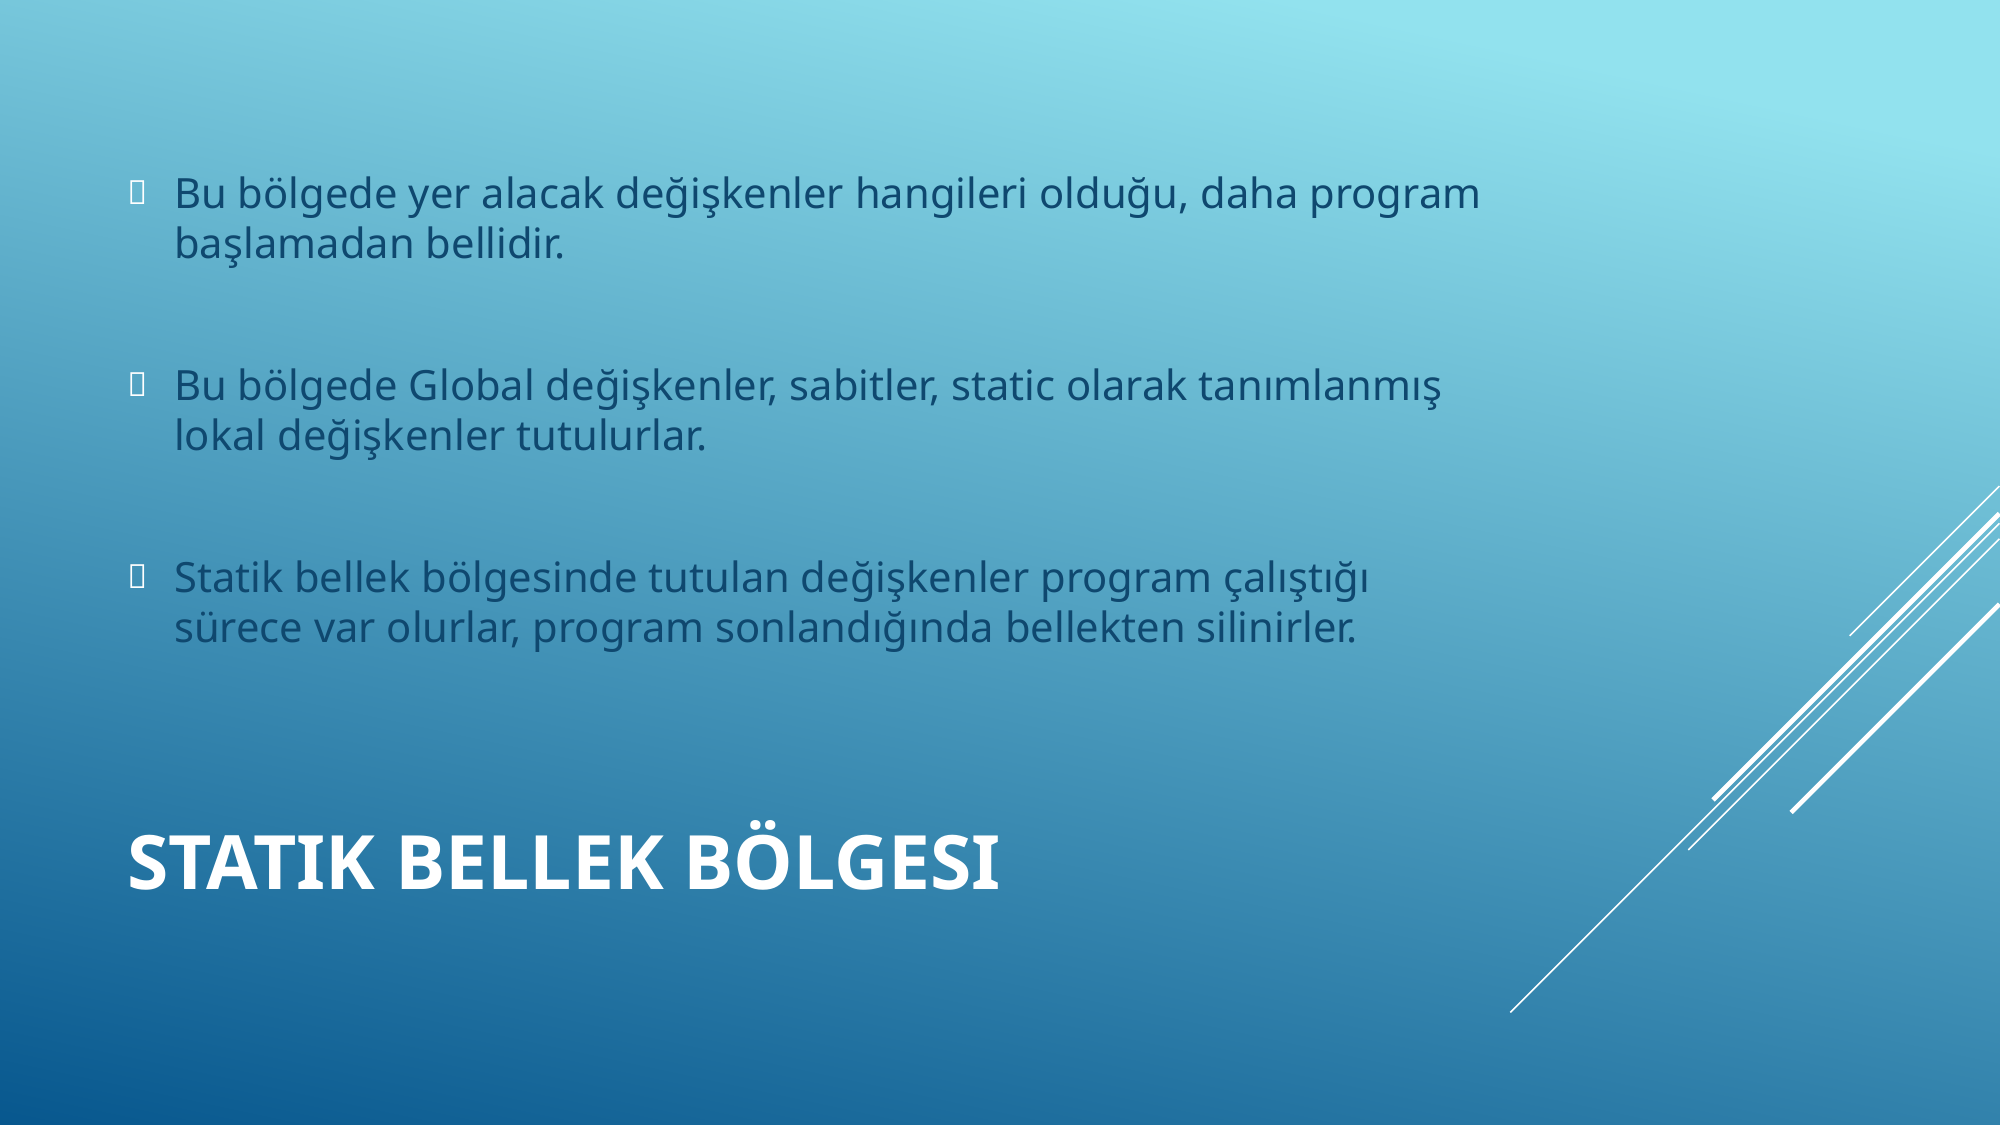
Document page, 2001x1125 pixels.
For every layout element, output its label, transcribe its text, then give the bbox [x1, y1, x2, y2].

title STATIK BELLEK BÖLGESI [112, 736, 1513, 984]
list Bu bölgede yer alacak değişkenler hangileri olduğu, daha program başlamadan bellidir. Bu bölgede Global değişkenler, sabitler, static olarak tanımlanmış lokal değişkenler tutulurlar. Statik bellek bölgesinde tutulan değişkenler program çalıştığı sürece var olurlar, program sonlandığında bellekten silinirler. [112, 112, 1513, 706]
